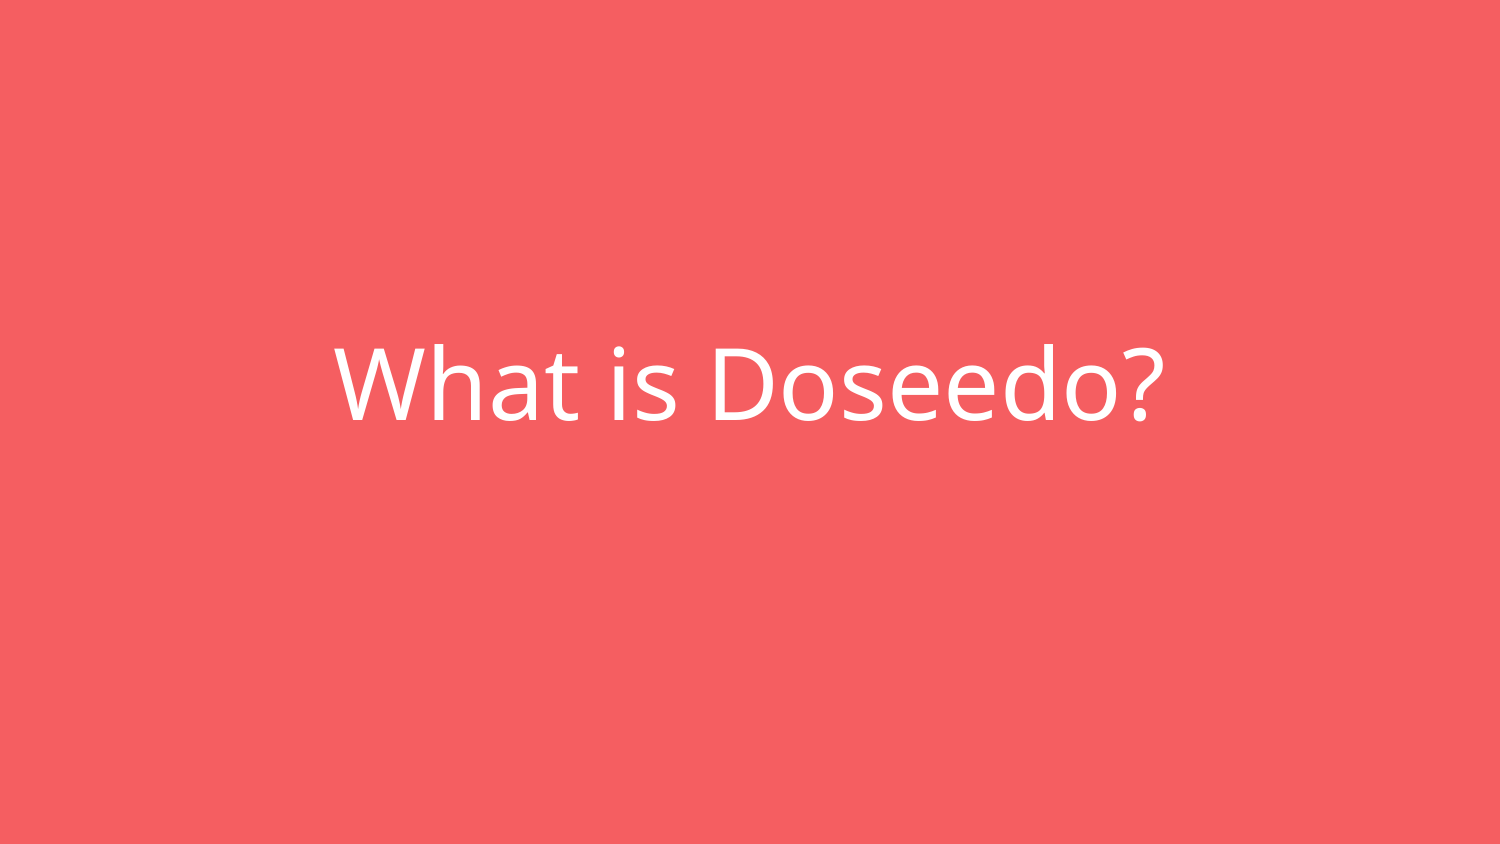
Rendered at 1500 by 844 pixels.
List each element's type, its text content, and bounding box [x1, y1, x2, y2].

title What is Doseedo? [83, 233, 1417, 529]
